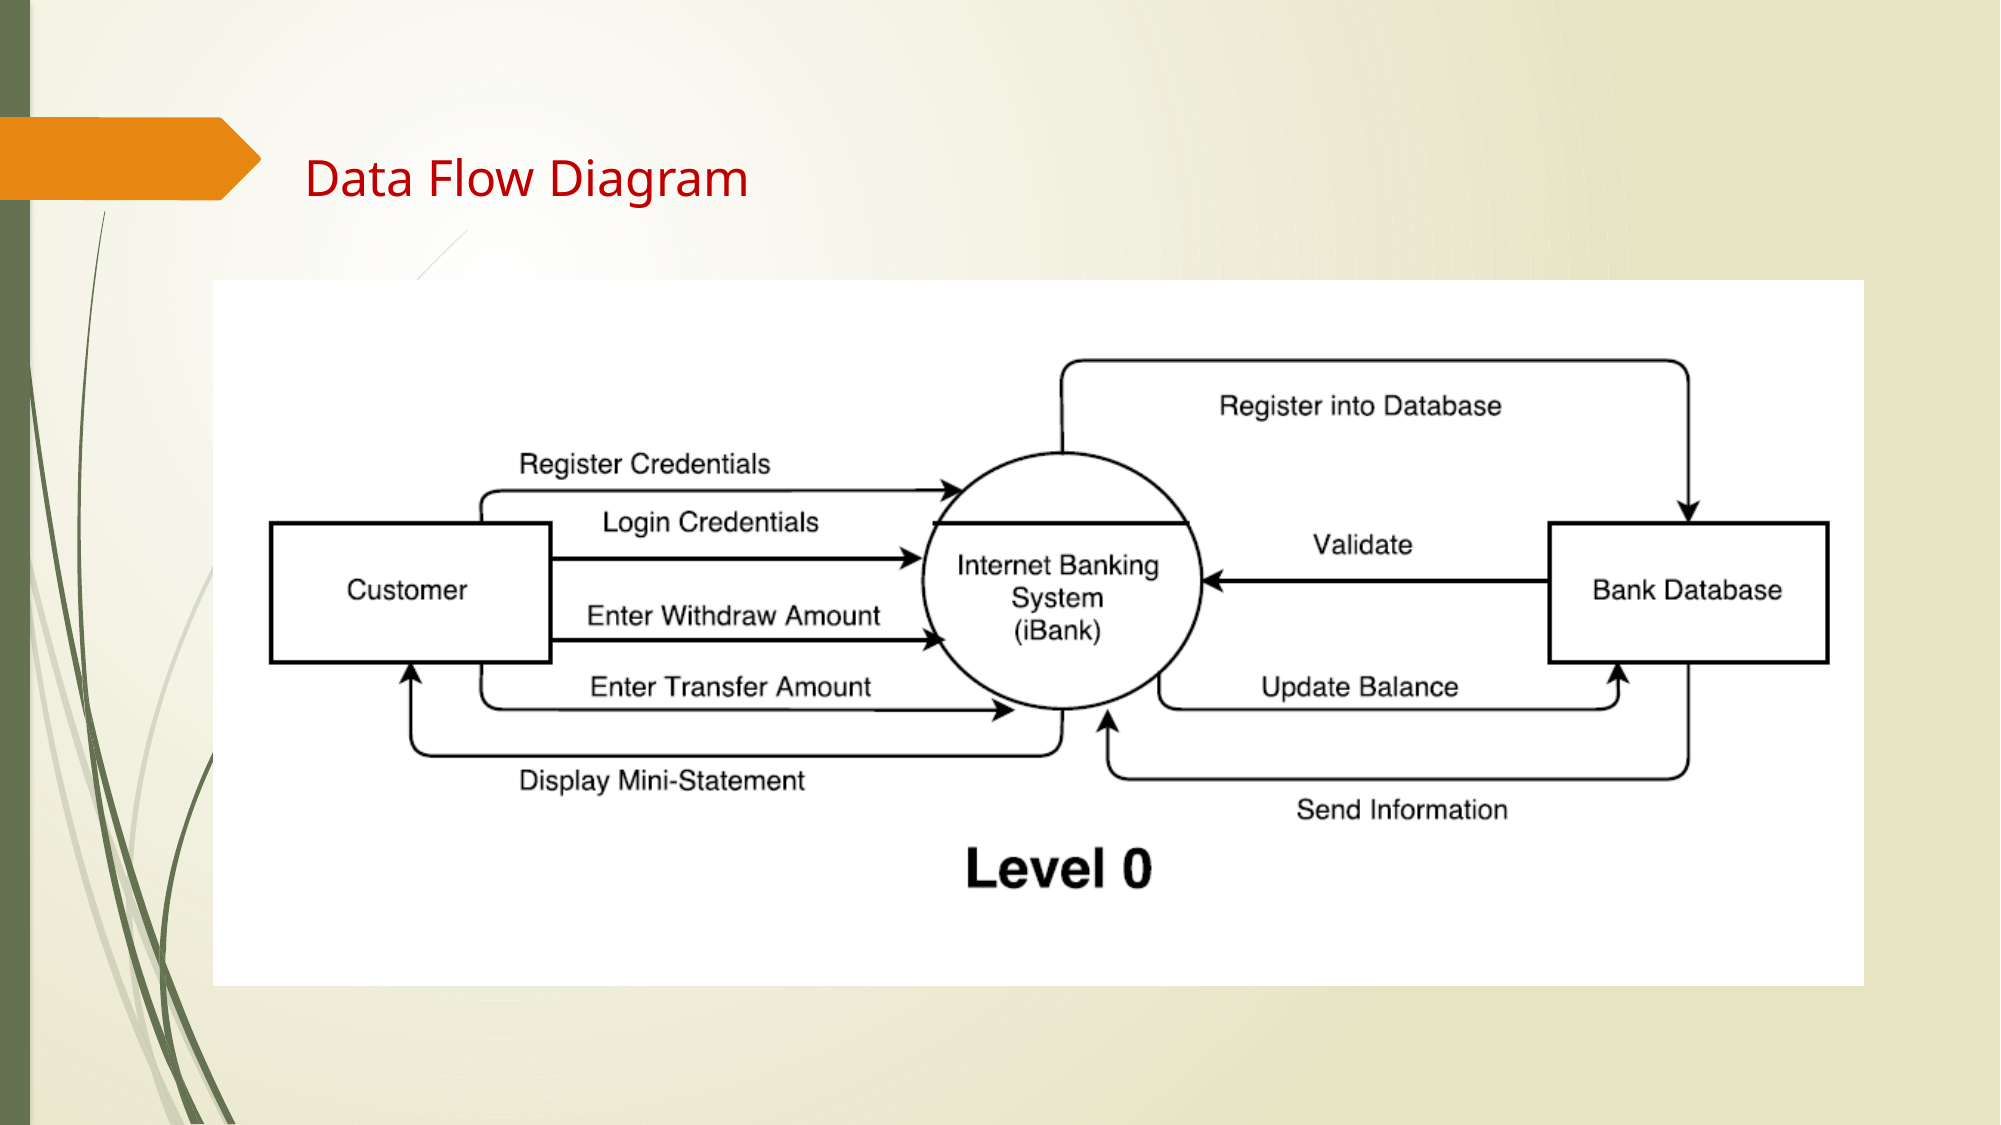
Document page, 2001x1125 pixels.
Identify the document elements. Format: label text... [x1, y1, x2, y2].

text_box Data Flow Diagram [289, 139, 1194, 215]
picture [213, 280, 1864, 986]
